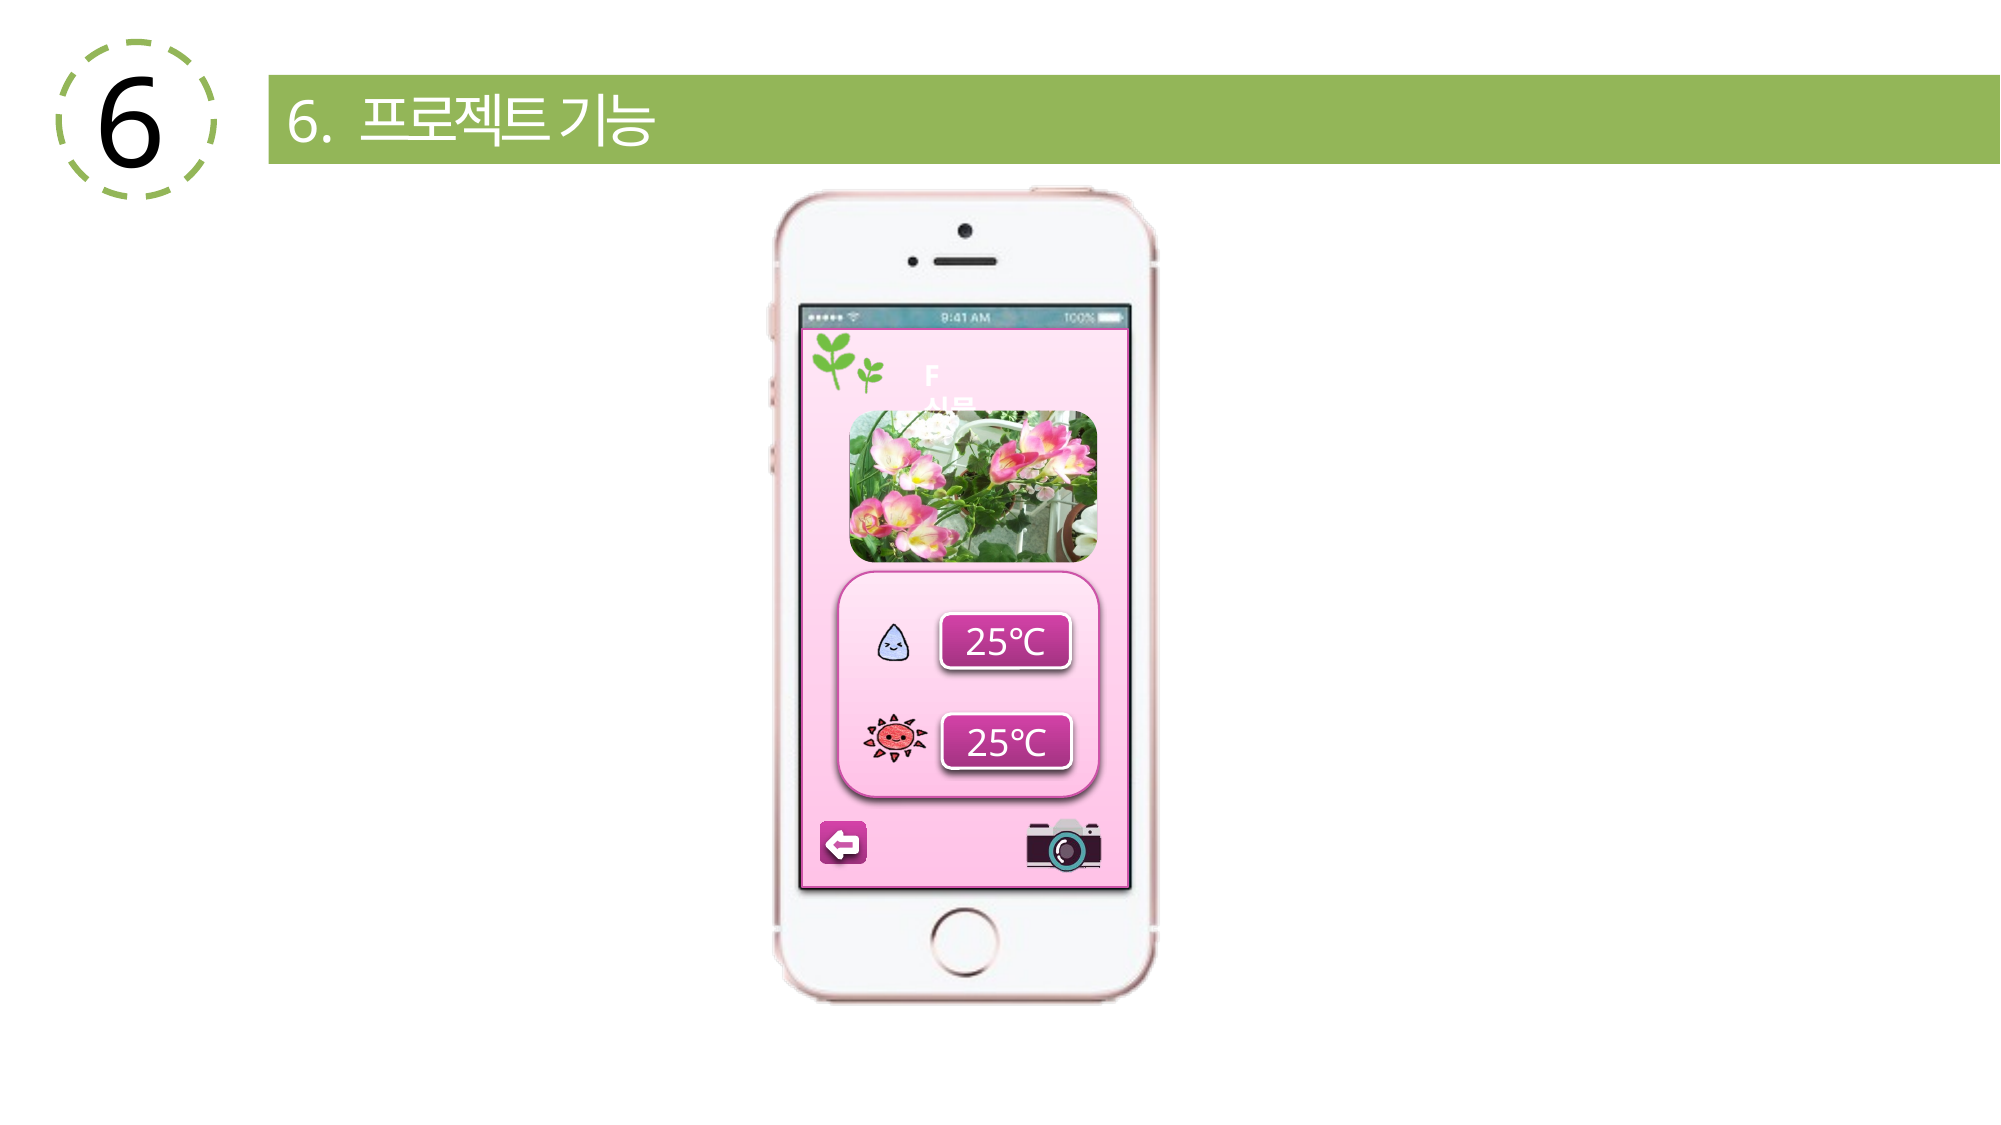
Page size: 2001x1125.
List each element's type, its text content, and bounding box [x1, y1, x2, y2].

text_box 6. 프로젝트 기능 [271, 77, 673, 162]
picture [752, 168, 1181, 1021]
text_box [51, 34, 222, 205]
text_box [267, 73, 2000, 166]
